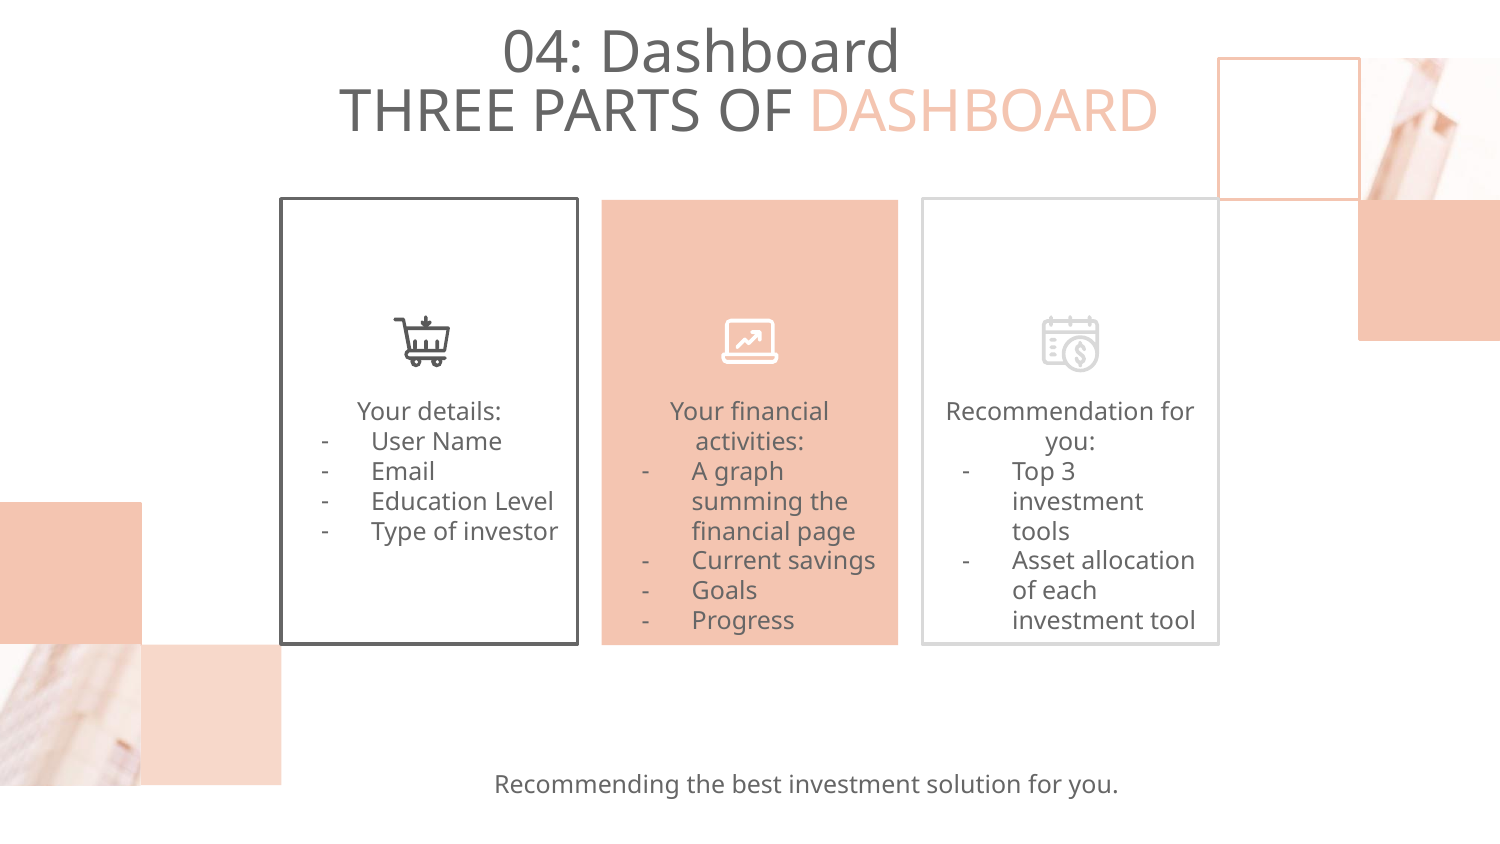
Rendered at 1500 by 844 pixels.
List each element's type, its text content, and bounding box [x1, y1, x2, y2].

text_box Your details: User Name Email Education Level Type of investor [281, 380, 578, 469]
text_box [281, 198, 578, 380]
subtitle Recommending the best investment solution for you. [479, 748, 1362, 844]
text_box Recommendation for you: Top 3 investment tools Asset allocation of each investment tool [922, 380, 1219, 469]
text_box [922, 198, 1219, 380]
picture [1361, 58, 1500, 200]
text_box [1041, 314, 1100, 373]
picture [0, 644, 141, 786]
title THREE PARTS OF DASHBOARD [303, 94, 1197, 168]
text_box [601, 199, 899, 380]
text_box [922, 469, 1219, 644]
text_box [393, 315, 451, 368]
title 04: Dashboard [117, 0, 1287, 94]
text_box Your financial activities: A graph summing the financial page Current savings Goals Progress [601, 380, 899, 469]
text_box [601, 469, 899, 646]
text_box [281, 469, 578, 644]
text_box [721, 318, 779, 365]
